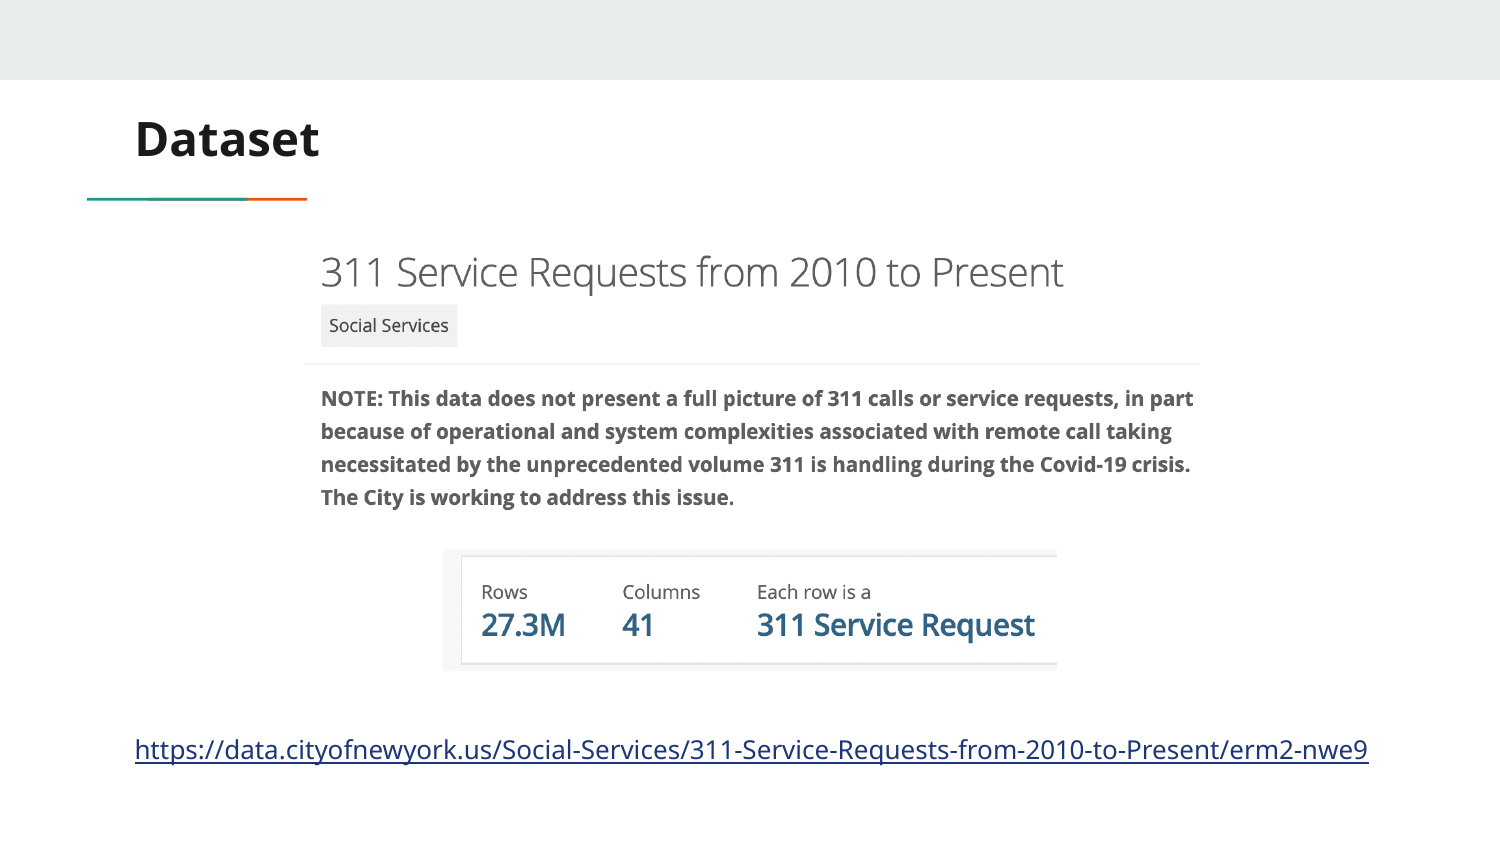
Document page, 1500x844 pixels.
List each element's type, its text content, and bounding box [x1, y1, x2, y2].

list https://data.cityofnewyork.us/Social-Services/311-Service-Requests-from-2010-to-Present/erm2-nwe9 [119, 714, 1381, 785]
picture [300, 223, 1200, 521]
picture [443, 549, 1057, 671]
title Dataset [119, 93, 1381, 182]
